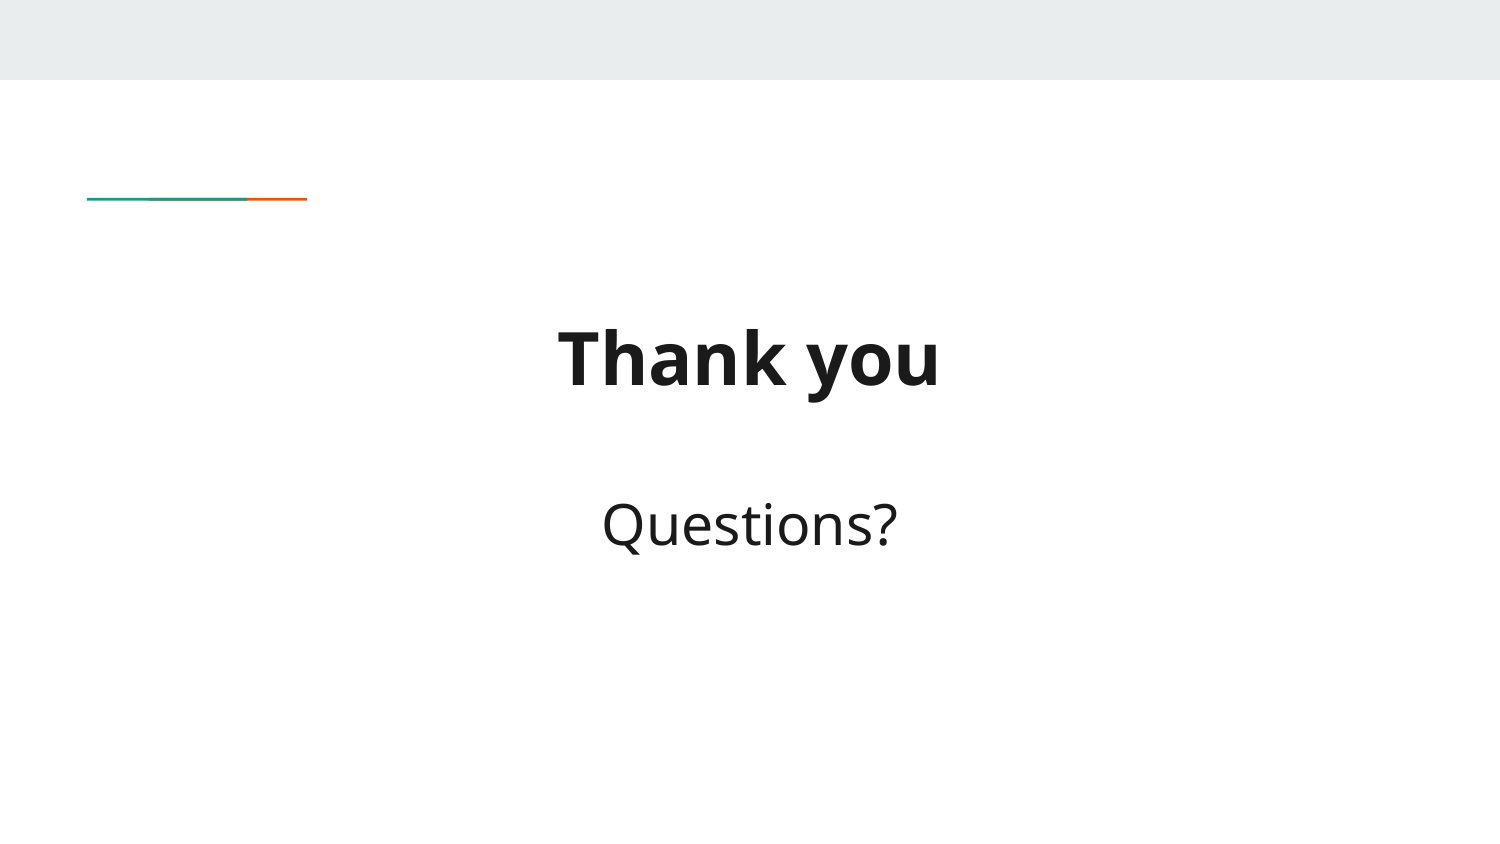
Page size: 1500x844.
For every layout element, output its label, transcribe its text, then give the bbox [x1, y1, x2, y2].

title Thank you Questions? [119, 254, 1381, 614]
